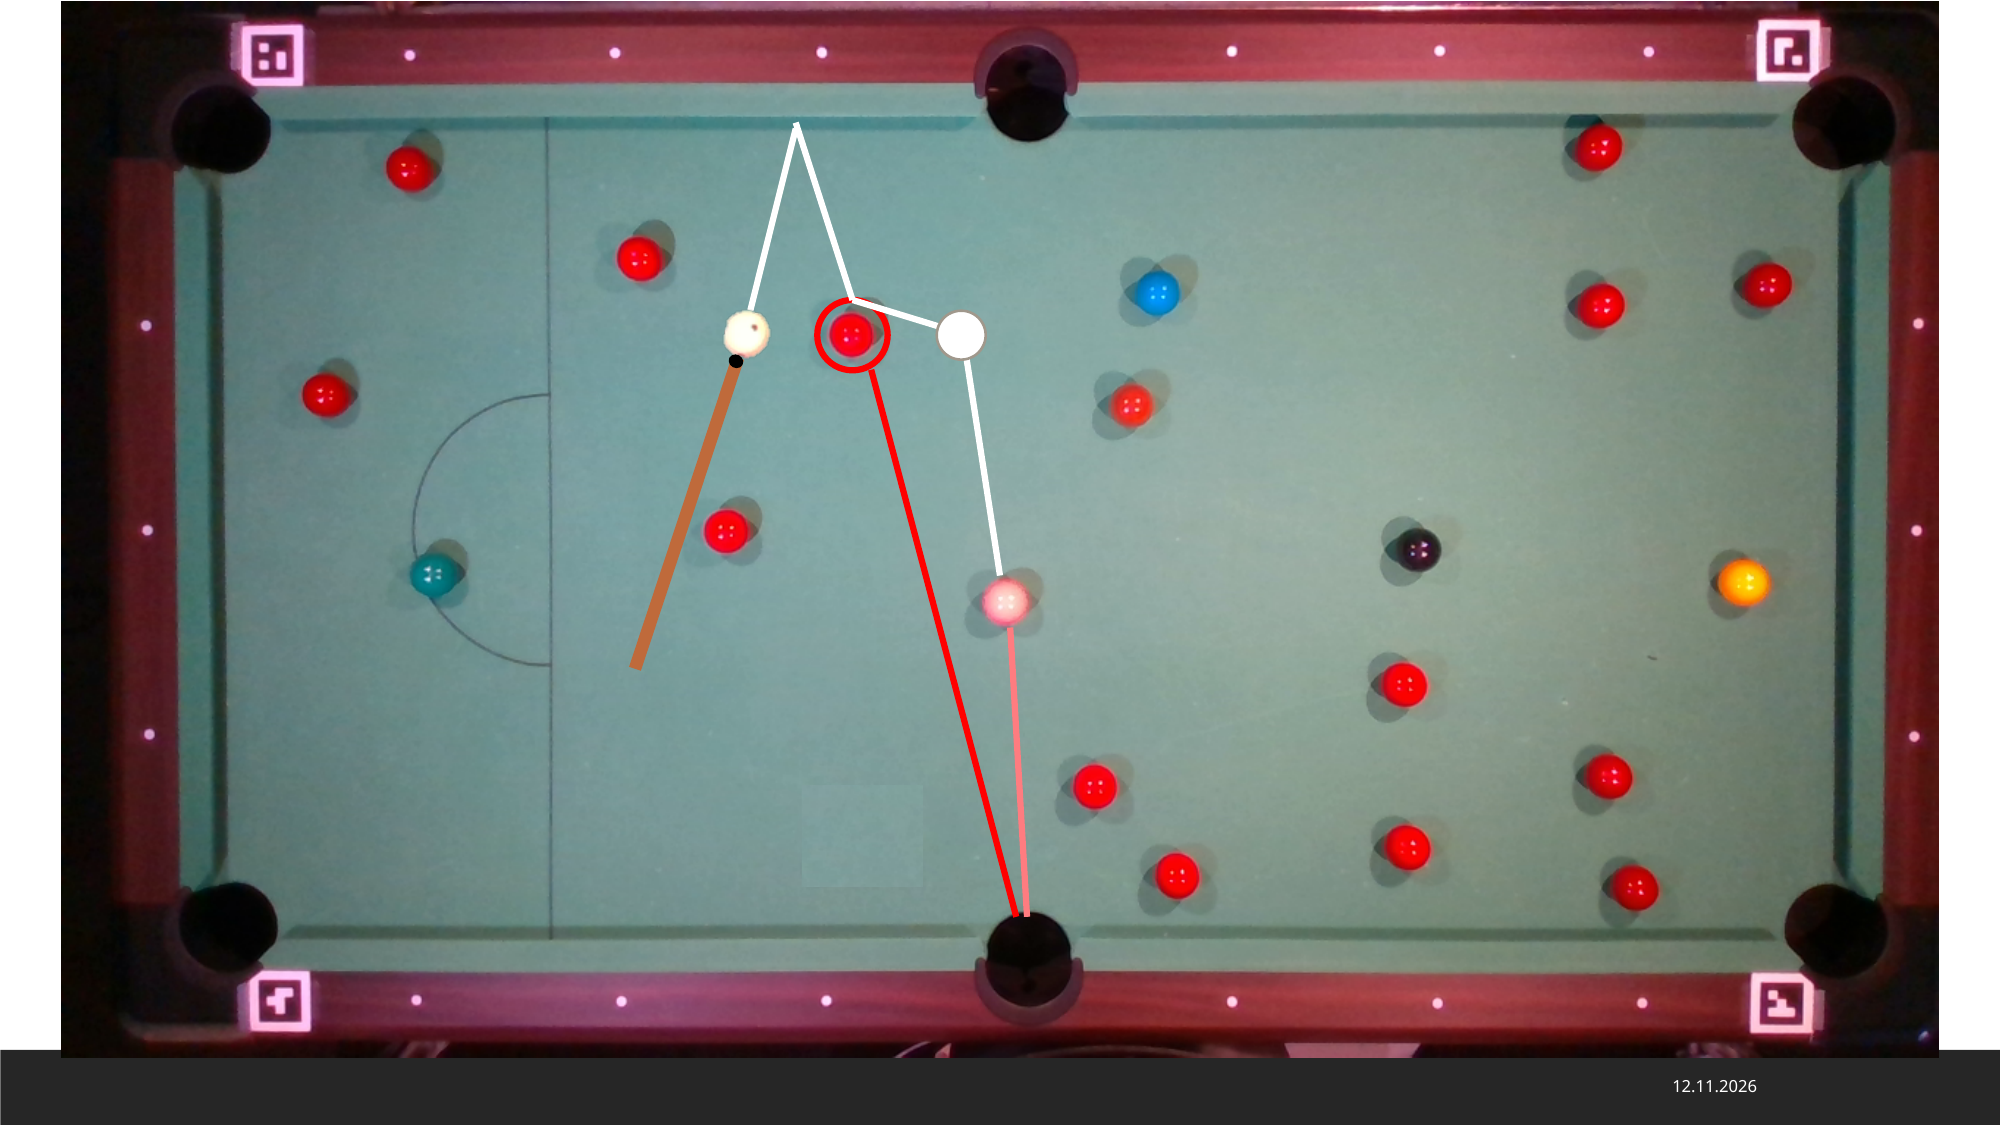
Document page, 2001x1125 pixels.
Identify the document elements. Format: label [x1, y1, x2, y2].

text_box [749, 128, 792, 272]
text_box [851, 299, 945, 329]
text_box [795, 122, 853, 301]
text_box [1009, 627, 1028, 918]
text_box [965, 353, 1001, 576]
slide_number [1348, 1068, 1773, 1118]
text_box [634, 357, 739, 670]
text_box [870, 369, 1017, 918]
picture [60, 1, 1940, 1059]
